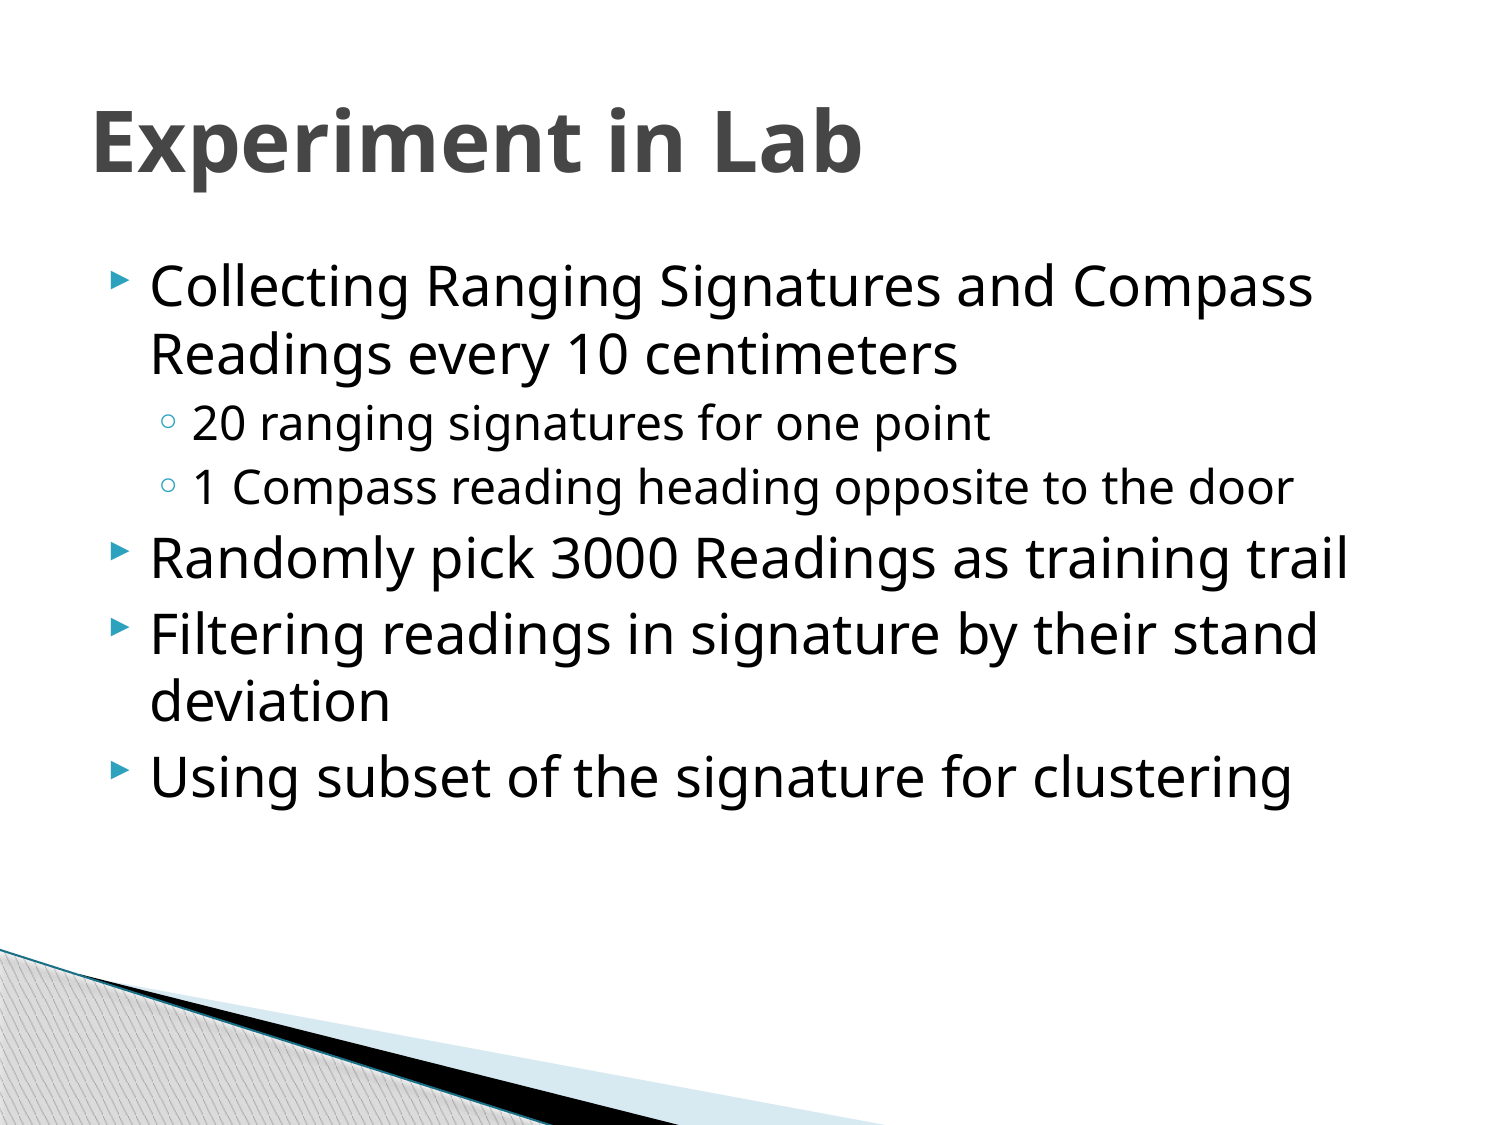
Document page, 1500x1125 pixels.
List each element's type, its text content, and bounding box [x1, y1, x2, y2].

title Experiment in Lab [75, 45, 1425, 233]
list Collecting Ranging Signatures and Compass Readings every 10 centimeters 20 ranging signatures for one point 1 Compass reading heading opposite to the door Randomly pick 3000 Readings as training trail Filtering readings in signature by their stand deviation Using subset of the signature for clustering [75, 243, 1425, 986]
